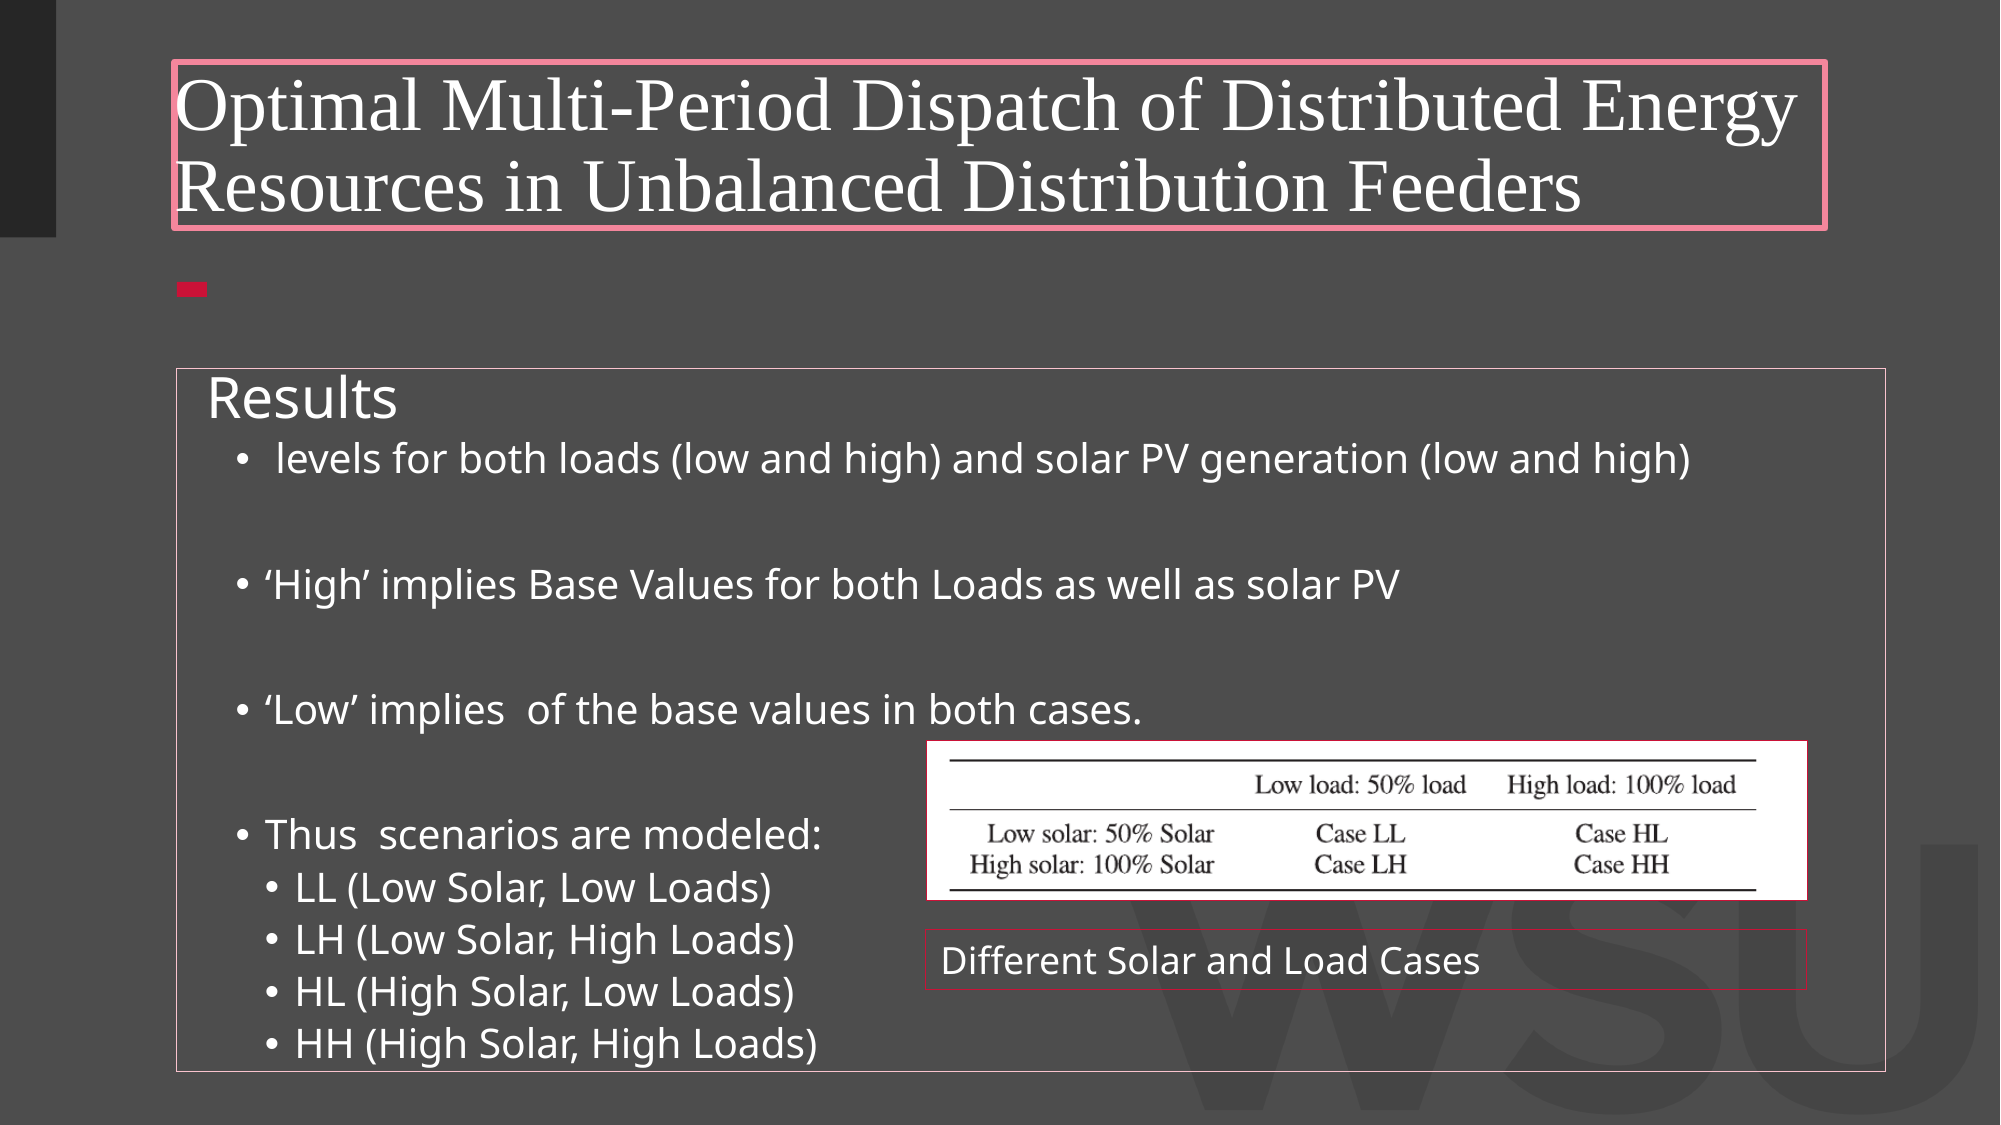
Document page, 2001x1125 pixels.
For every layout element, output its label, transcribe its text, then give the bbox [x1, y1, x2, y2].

picture [1109, 840, 1979, 1115]
title Optimal Multi-Period Dispatch of Distributed Energy Resources in Unbalanced Distribution Feeders [174, 61, 1826, 229]
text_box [925, 740, 1808, 991]
picture [1109, 840, 1885, 1071]
